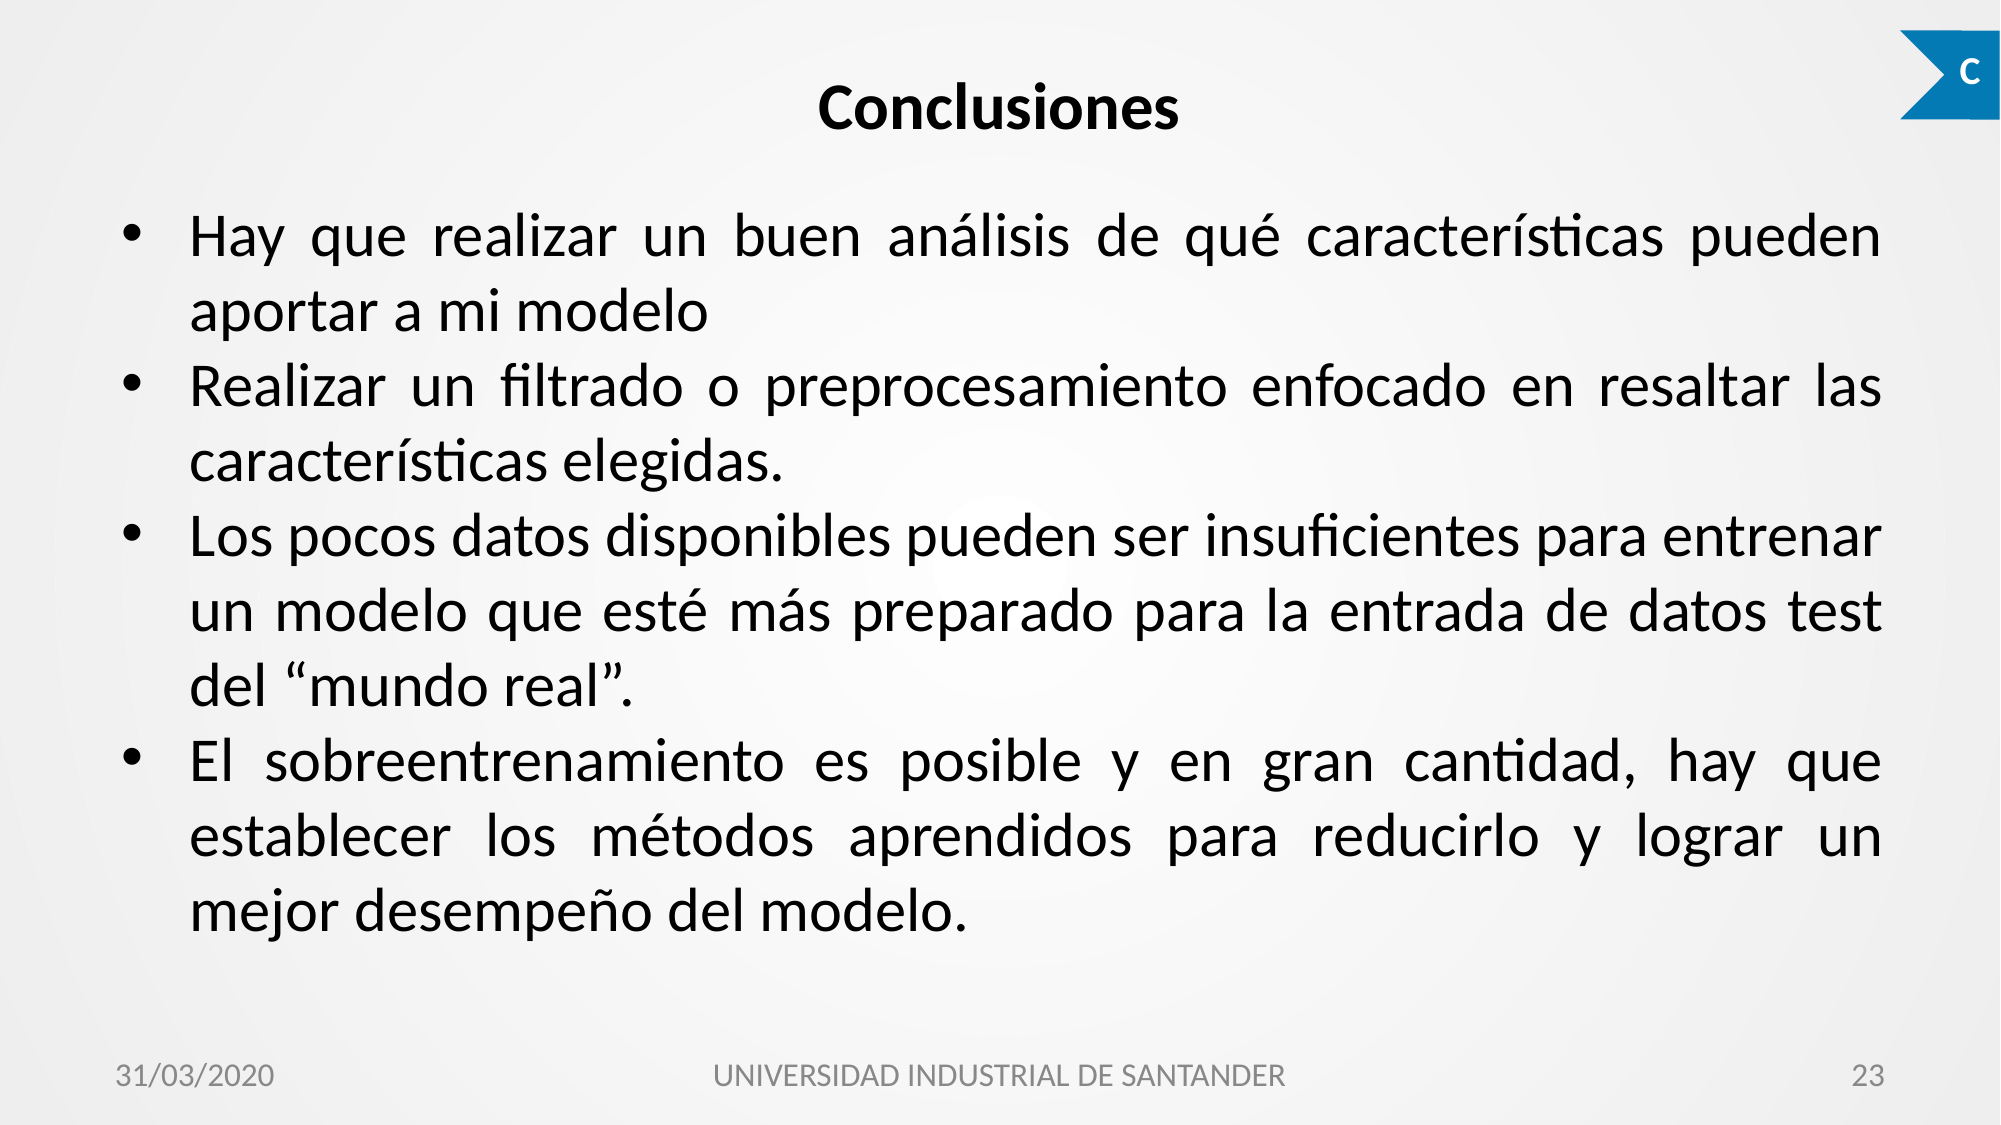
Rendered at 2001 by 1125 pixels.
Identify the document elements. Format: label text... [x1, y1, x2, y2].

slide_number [99, 1042, 567, 1103]
footer UNIVERSIDAD INDUSTRIAL DE SANTANDER [683, 1042, 1317, 1103]
text_box C [1940, 30, 2000, 120]
text_box [1899, 30, 1940, 71]
text_box [1900, 79, 1940, 120]
list Hay que realizar un buen análisis de qué características pueden aportar a mi modelo Realizar un filtrado o preprocesamiento enfocado en resaltar las características elegidas. Los pocos datos disponibles pueden ser insuficientes para entrenar un modelo que esté más preparado para la entrada de datos test del “mundo real”. El sobreentrenamiento es posible y en gran cantidad, hay que establecer los métodos aprendidos para reducirlo y lograr un mejor desempeño del modelo. [99, 186, 1900, 1005]
slide_number ‹#› [1433, 1042, 1900, 1103]
title Conclusiones [99, 45, 1900, 162]
